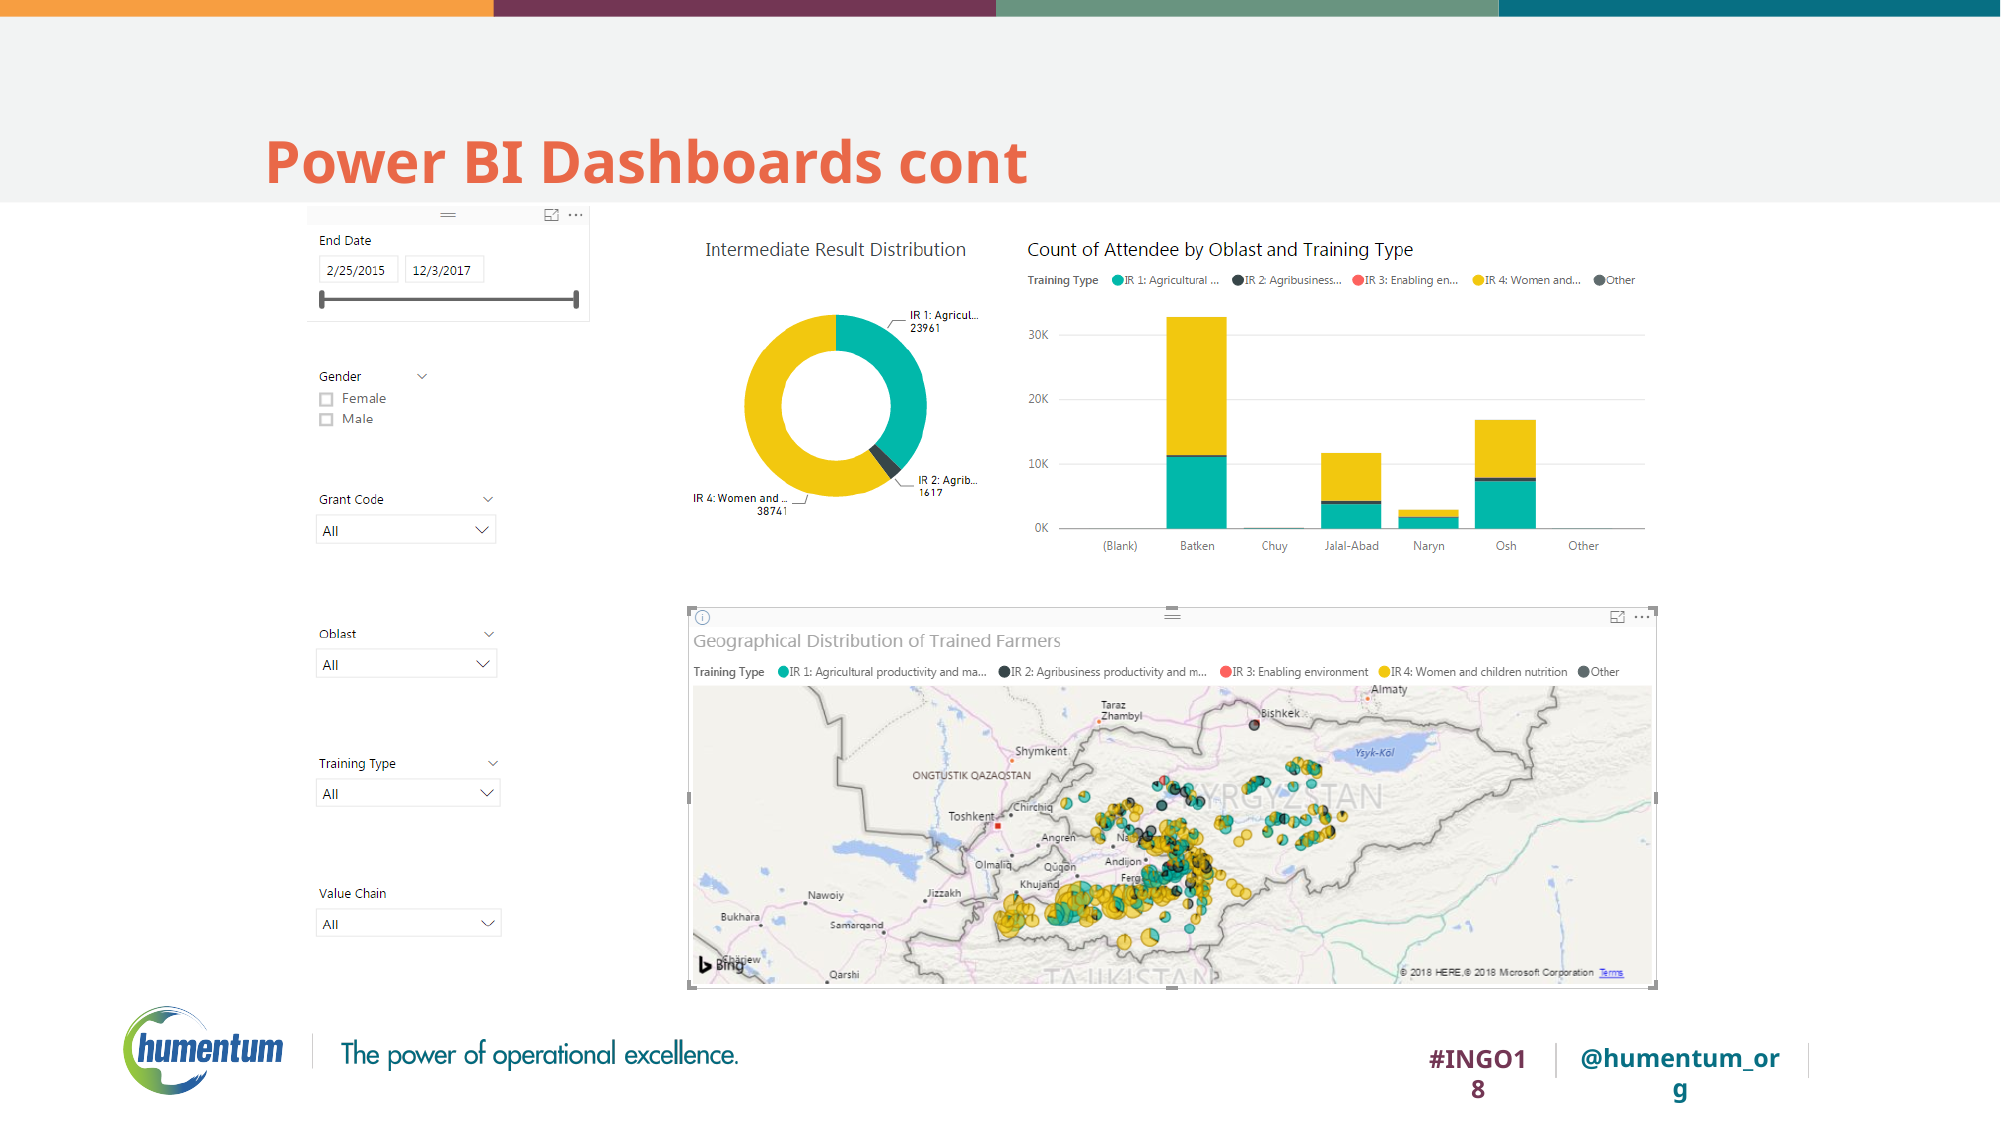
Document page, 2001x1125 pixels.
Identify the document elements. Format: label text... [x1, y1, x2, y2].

picture [306, 206, 1676, 997]
picture [123, 1006, 283, 1095]
text_box Power BI Dashboards cont [249, 129, 1544, 203]
